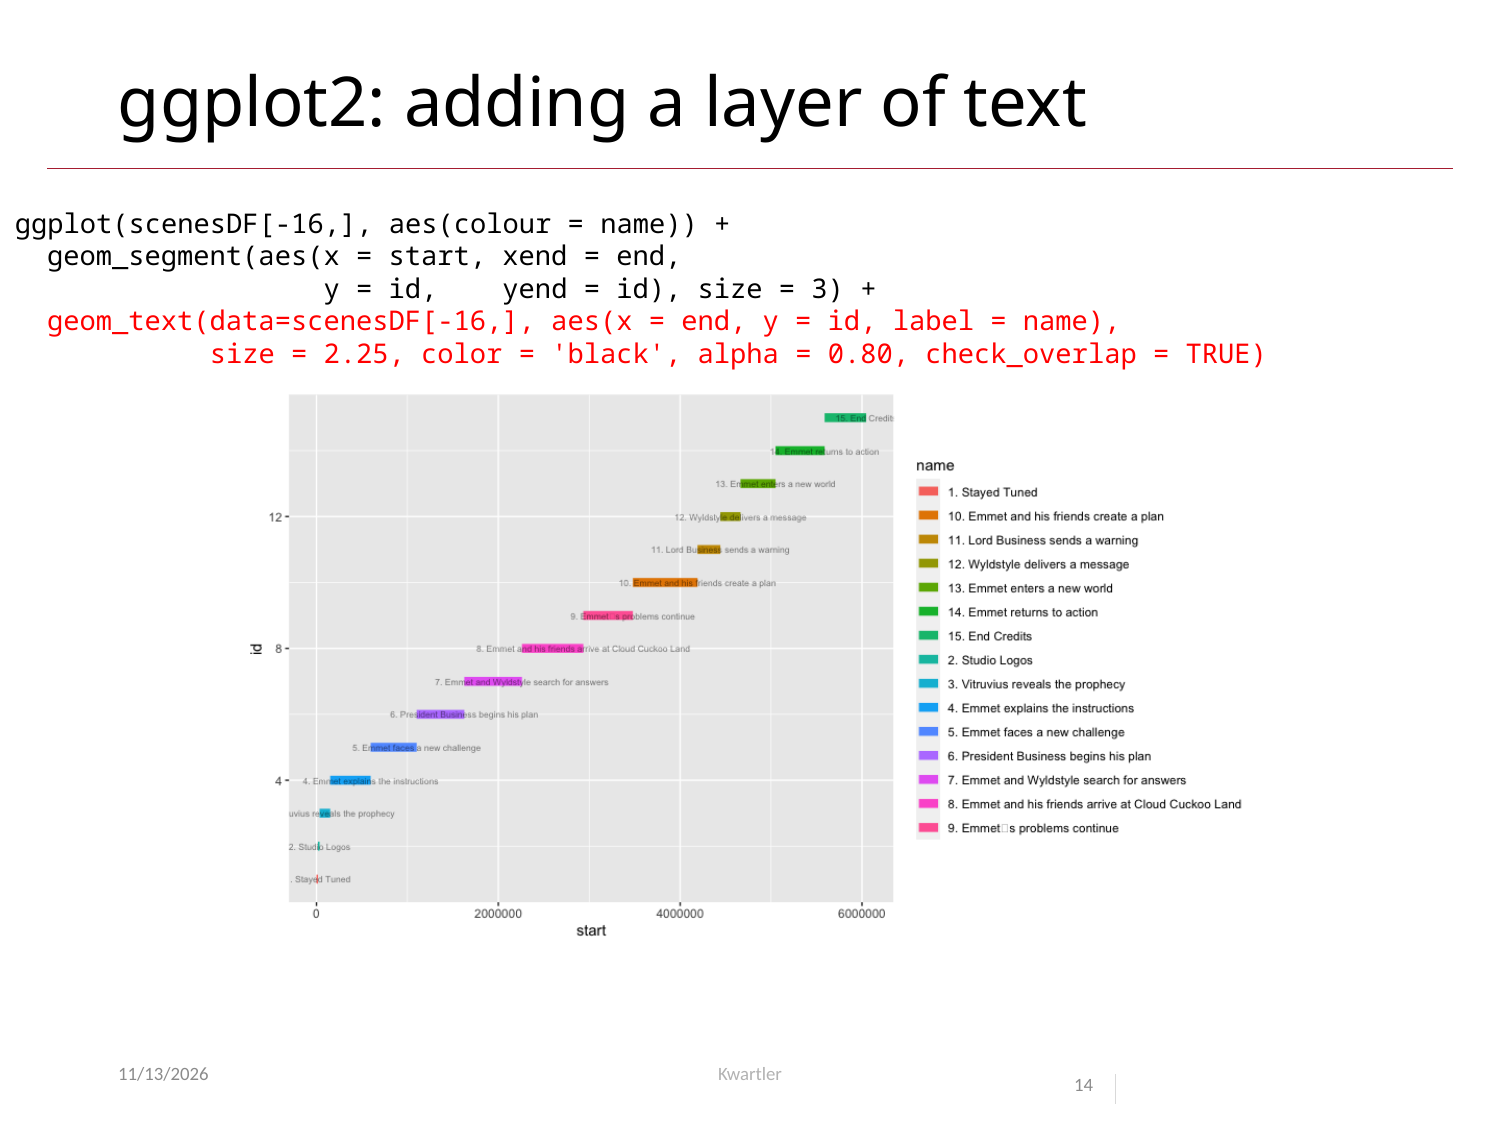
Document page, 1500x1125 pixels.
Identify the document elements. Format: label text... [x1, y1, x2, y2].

slide_number 14 [1059, 1042, 1200, 1103]
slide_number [103, 1042, 441, 1103]
text_box ggplot(scenesDF[-16,], aes(colour = name)) + geom_segment(aes(x = start, xend = end, y = id, yend = id), size = 3) + geom_text(data=scenesDF[-16,], aes(x = end, y = id, label = name), size = 2.25, color = 'black', alpha = 0.80, check_overlap = TRUE) [0, 198, 1500, 377]
picture [243, 387, 1257, 946]
title ggplot2: adding a layer of text [103, 59, 1397, 157]
footer Kwartler [496, 1042, 1004, 1103]
